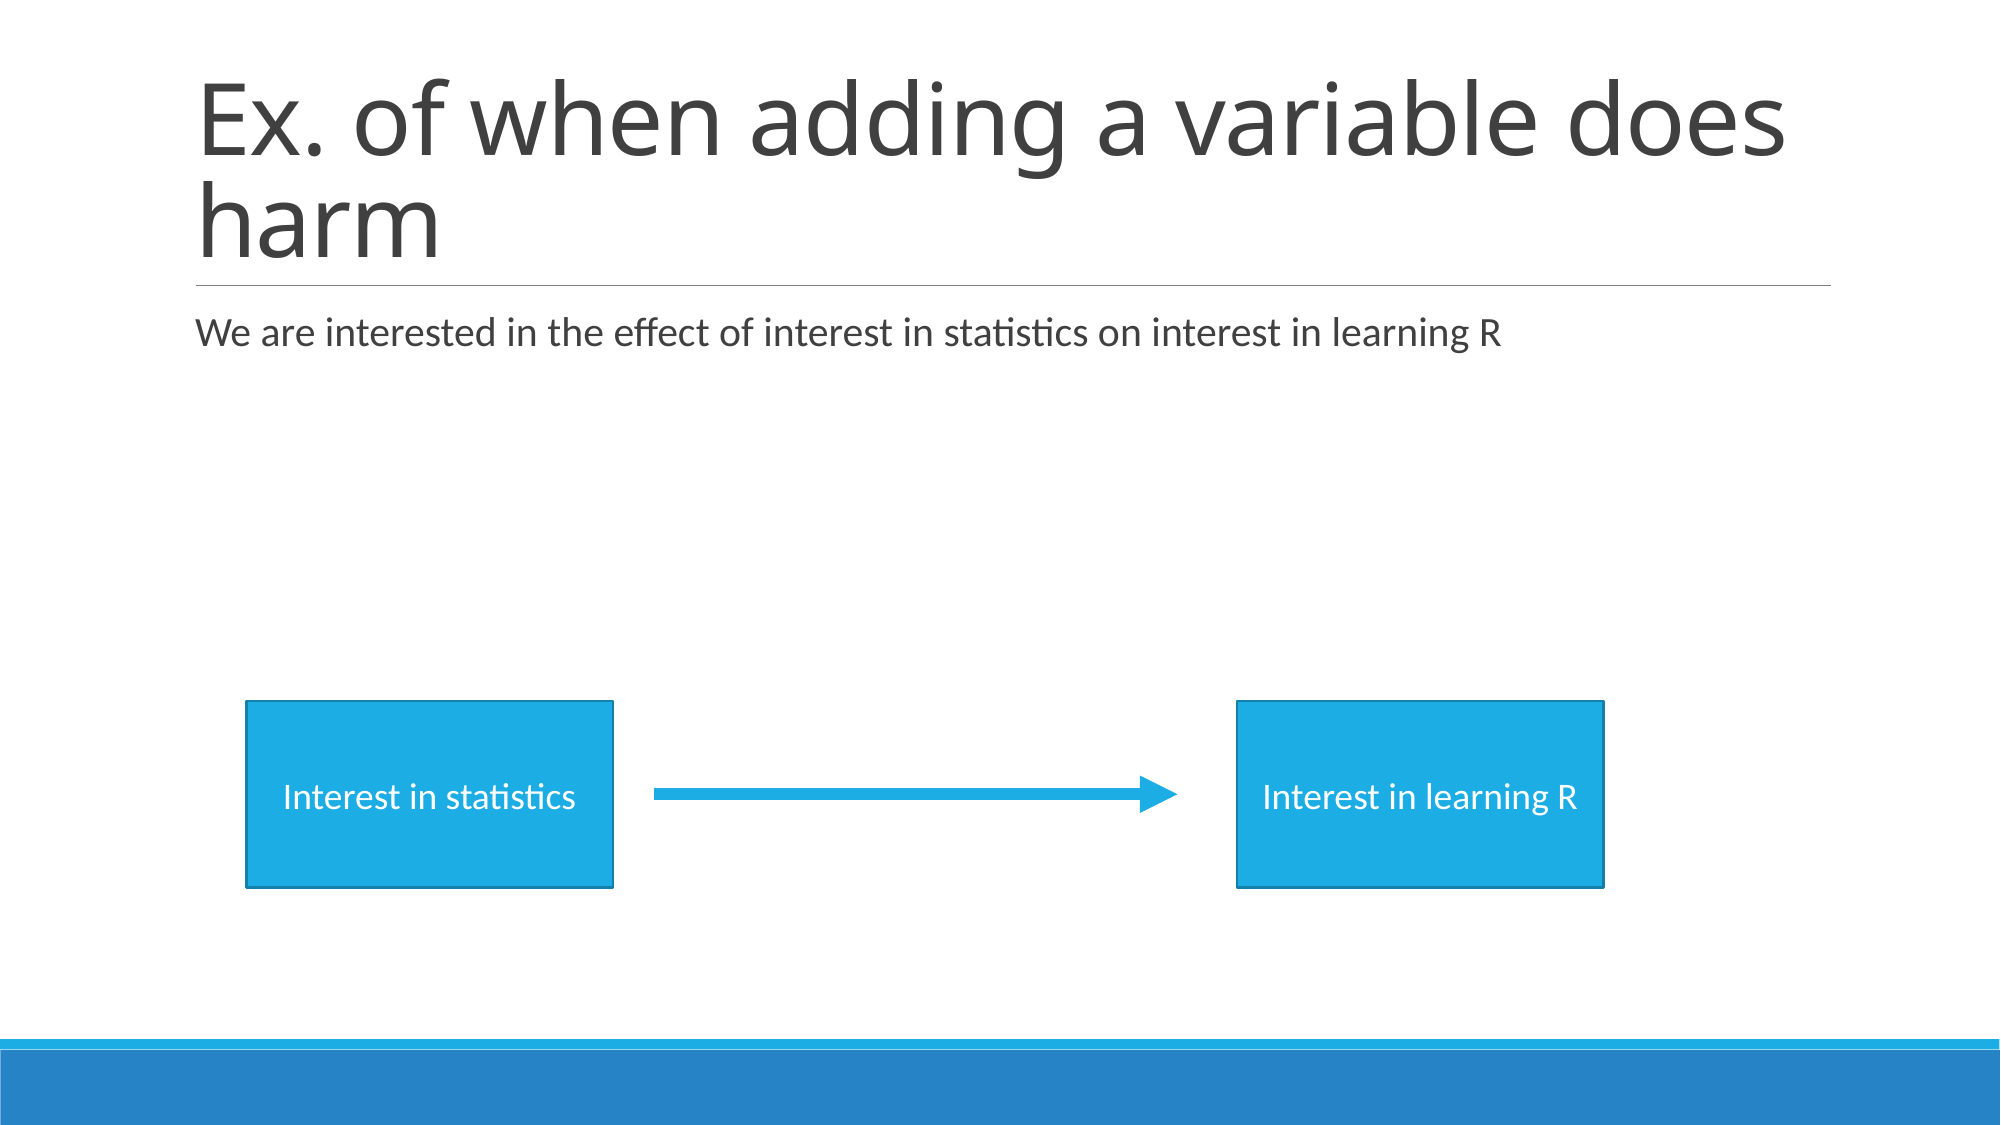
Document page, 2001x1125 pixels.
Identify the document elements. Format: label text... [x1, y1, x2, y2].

title Ex. of when adding a variable does harm [180, 47, 1830, 285]
text_box Interest in learning R [1236, 700, 1605, 889]
list We are interested in the effect of interest in statistics on interest in learning R [180, 302, 1830, 963]
text_box Interest in statistics [245, 700, 614, 889]
